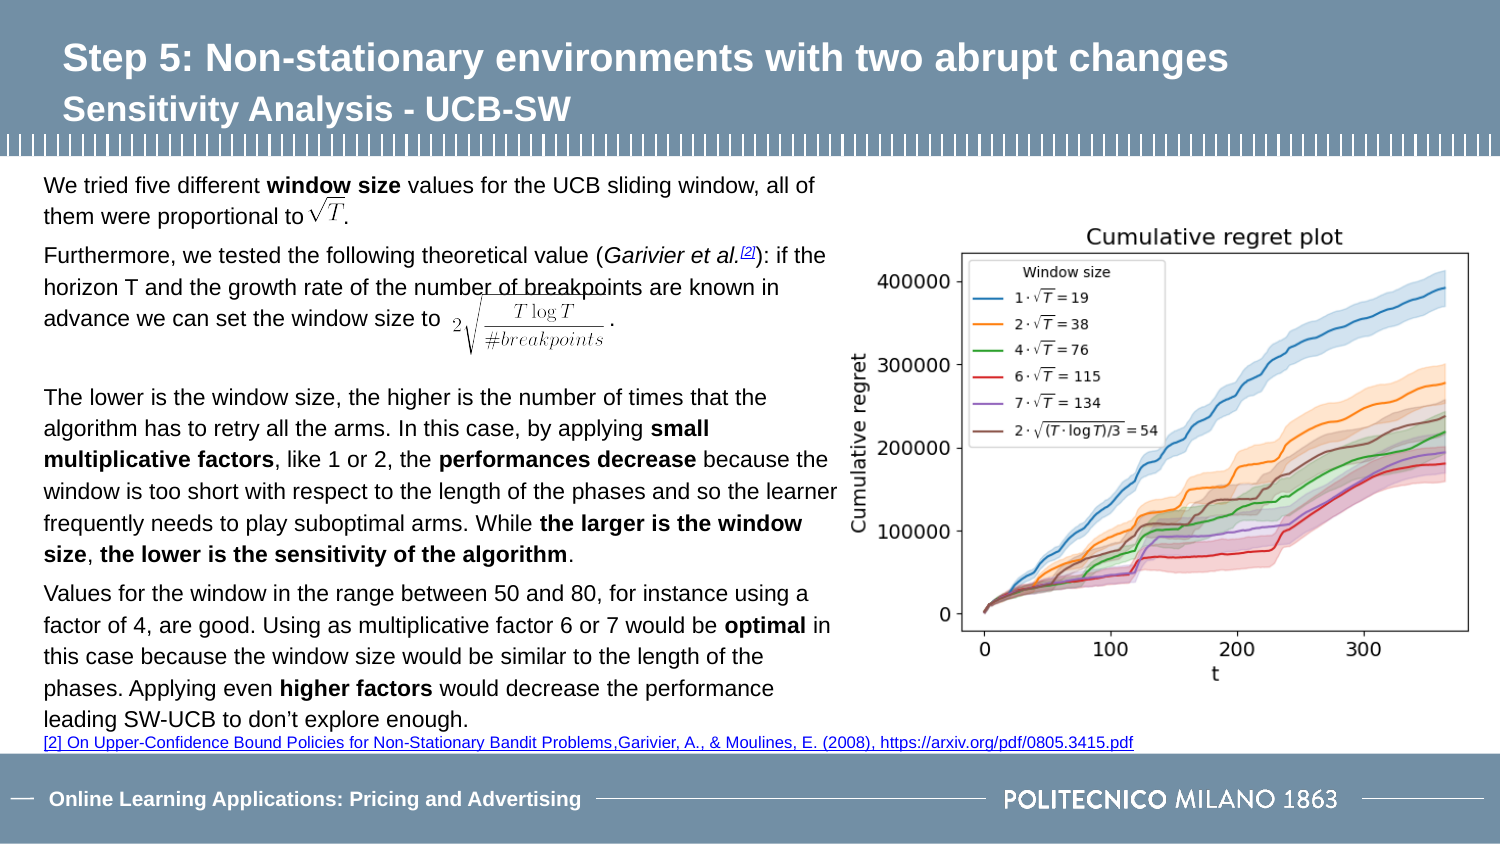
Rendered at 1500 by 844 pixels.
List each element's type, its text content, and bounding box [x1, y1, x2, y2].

text_box [2] On Upper-Confidence Bound Policies for Non-Stationary Bandit Problems,Garivier, A., & Moulines, E. (2008), https://arxiv.org/pdf/0805.3415.pdf [28, 732, 1193, 752]
picture [453, 294, 606, 356]
picture [999, 780, 1342, 817]
picture [841, 218, 1477, 695]
list We tried five different window size values for the UCB sliding window, all of them were proportional to . Furthermore, we tested the following theoretical value (Garivier et al.[2]): if the horizon T and the growth rate of the number of breakpoints are known in advance we can set the window size to . The lower is the window size, the higher is the number of times that the algorithm has to retry all the arms. In this case, by applying small multiplicative factors, like 1 or 2, the performances decrease because the window is too short with respect to the length of the phases and so the learner frequently needs to play suboptimal arms. While the larger is the window size, the lower is the sensitivity of the algorithm. Values for the window in the range between 50 and 80, for instance using a factor of 4, are good. Using as multiplicative factor 6 or 7 would be optimal in this case because the window size would be similar to the length of the phases. Applying even higher factors would decrease the performance leading SW-UCB to don’t explore enough. [28, 158, 856, 732]
title Step 5: Non-stationary environments with two abrupt changes Sensitivity Analysis - UCB-SW [47, 17, 1455, 121]
picture [308, 196, 345, 222]
